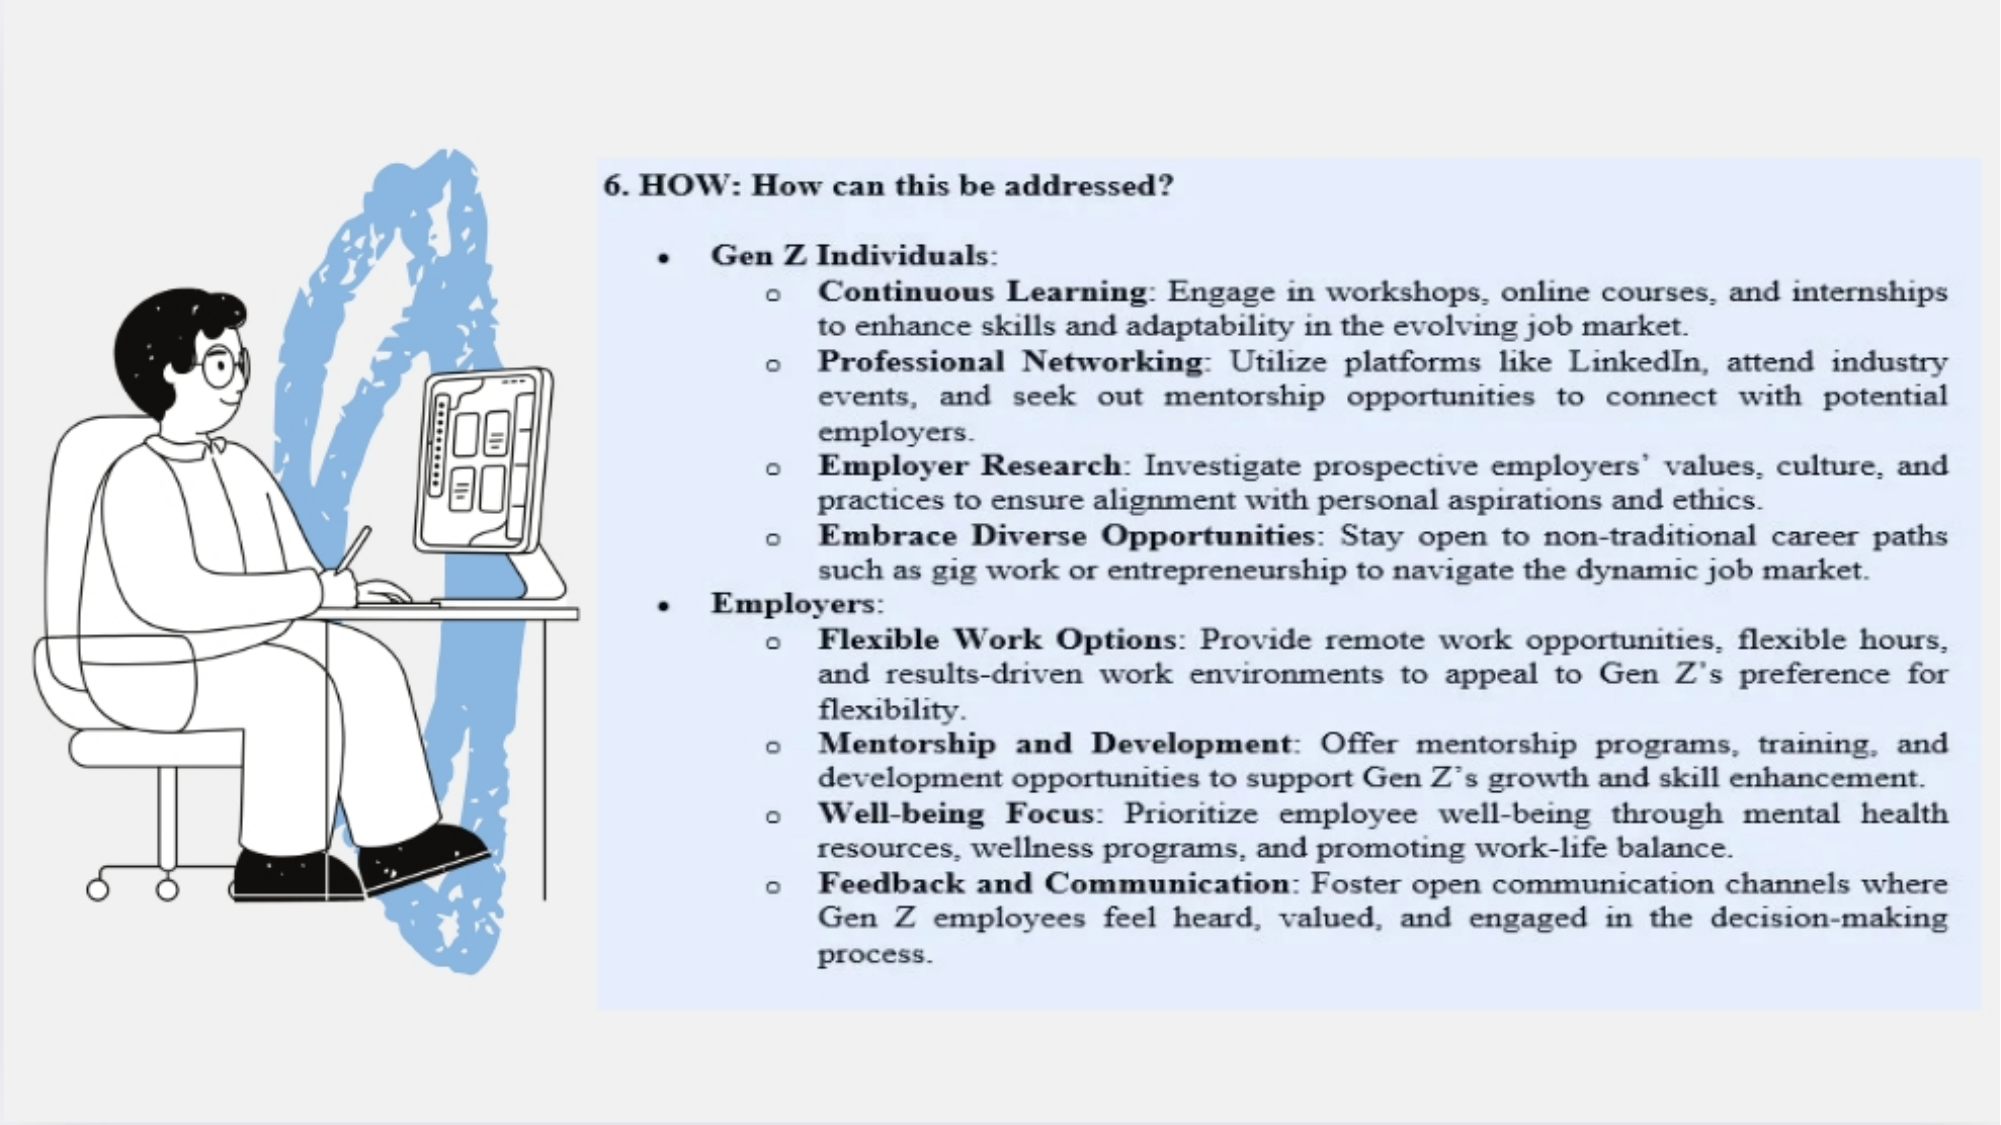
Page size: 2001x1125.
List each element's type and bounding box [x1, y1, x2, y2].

list [0, 0, 2000, 1125]
